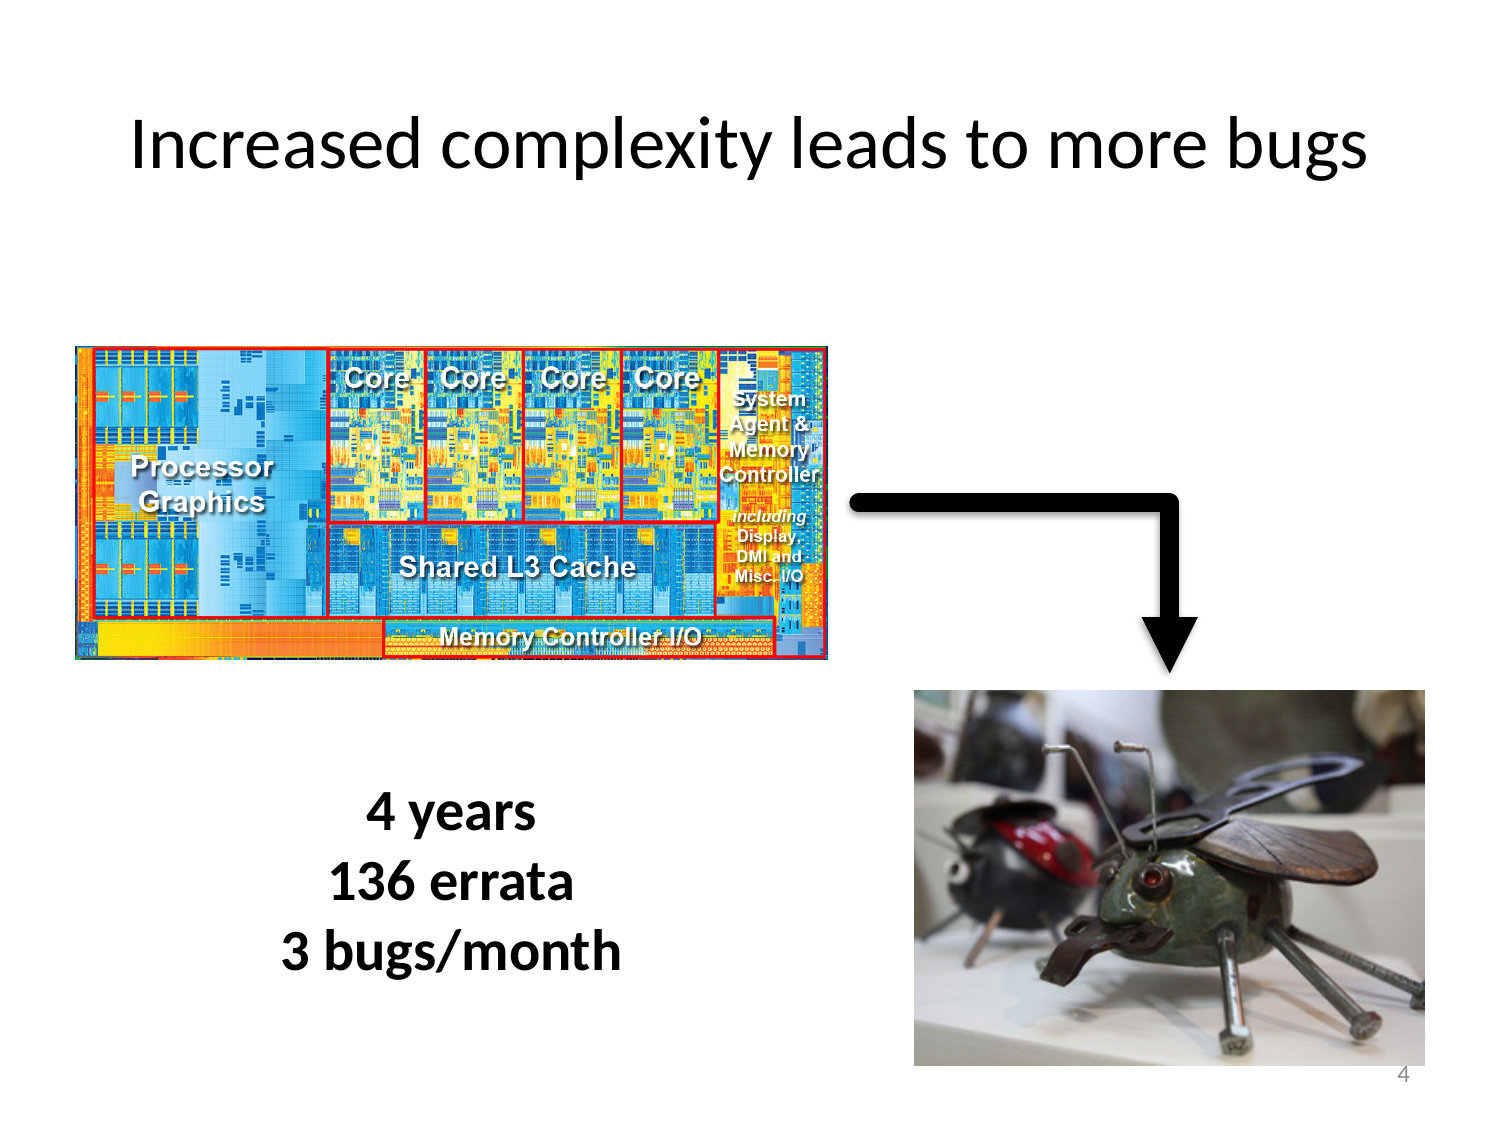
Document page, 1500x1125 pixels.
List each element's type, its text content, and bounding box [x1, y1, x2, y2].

picture [914, 689, 1426, 1066]
title Increased complexity leads to more bugs [75, 45, 1425, 233]
picture [74, 345, 829, 660]
slide_number 4 [1074, 1072, 1425, 1103]
text_box 4 years 136 errata 3 bugs/month [75, 765, 829, 990]
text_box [858, 502, 1170, 674]
